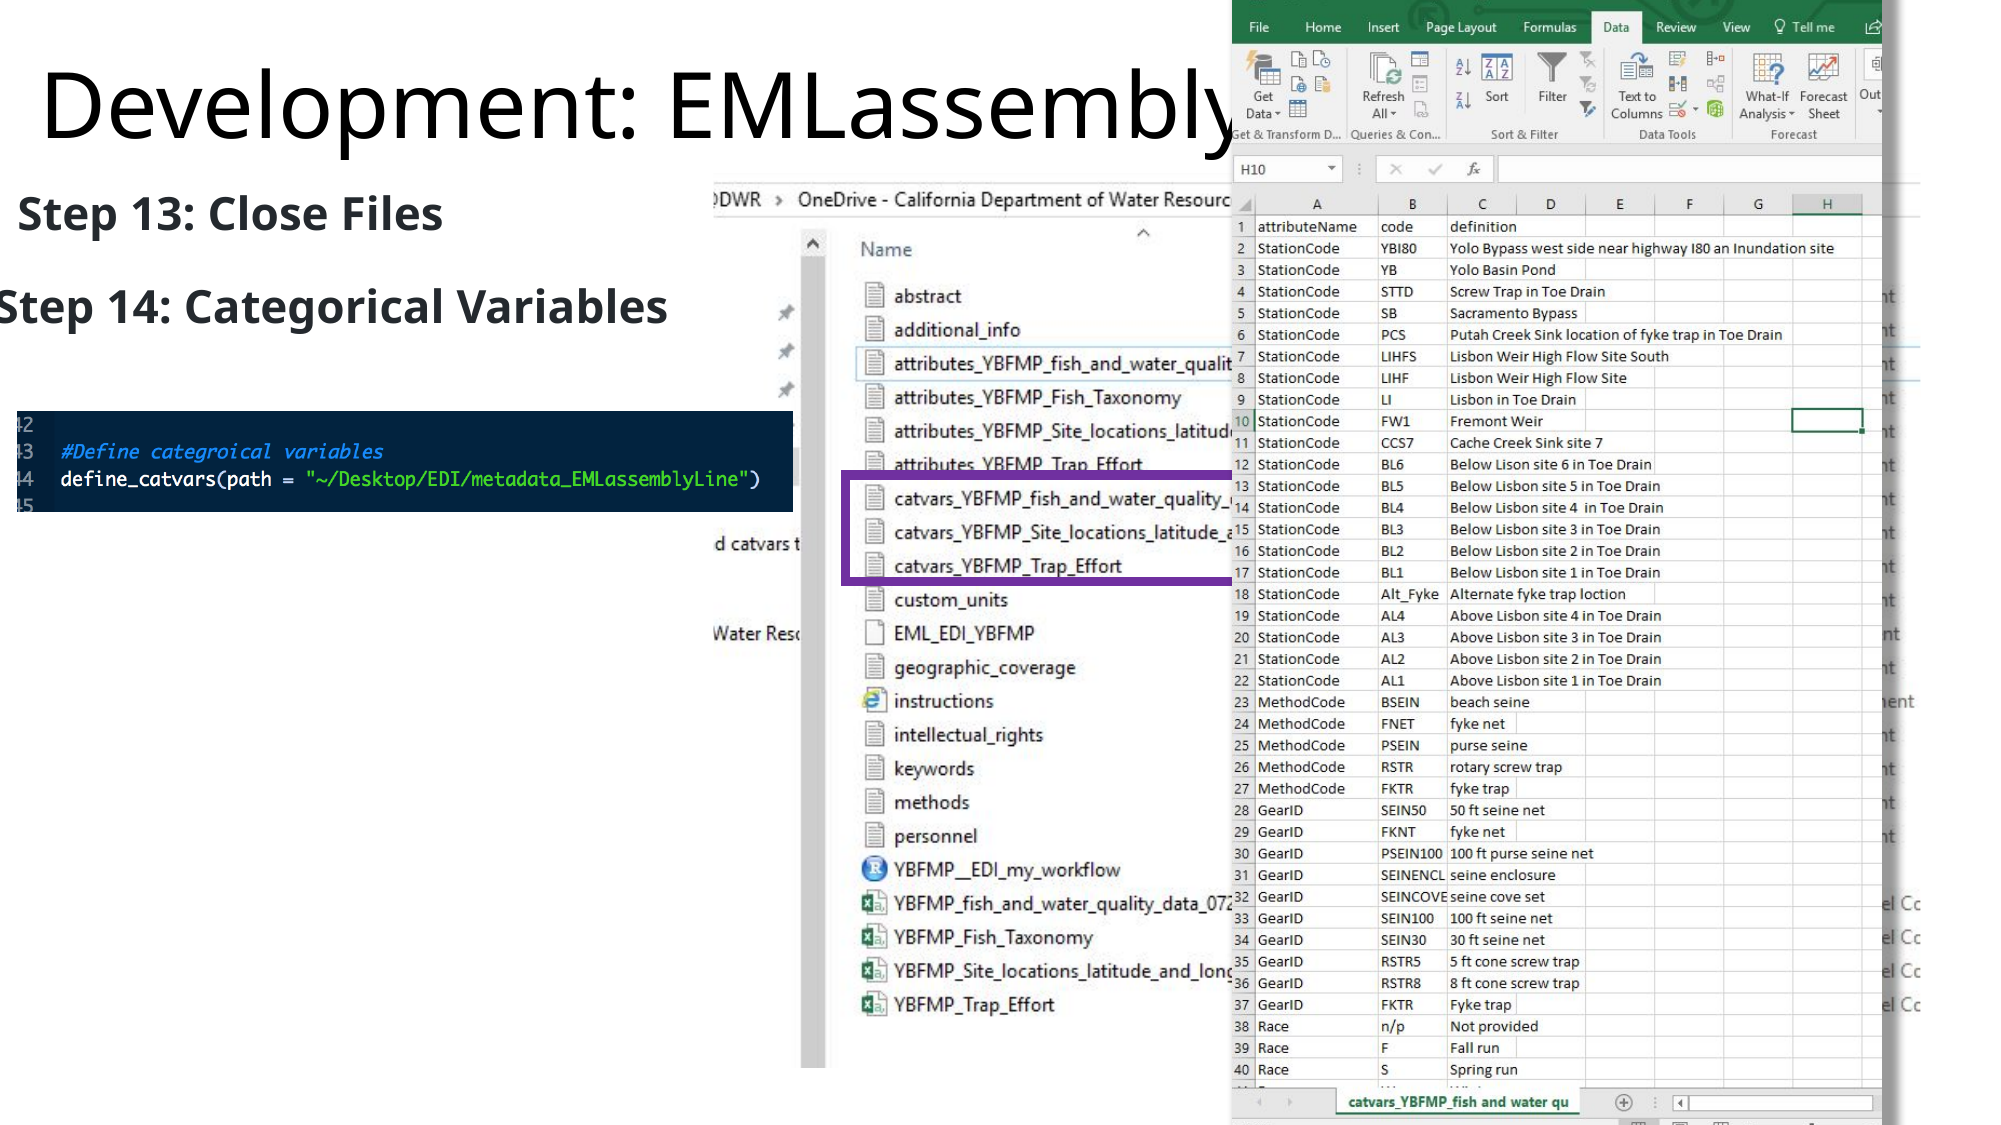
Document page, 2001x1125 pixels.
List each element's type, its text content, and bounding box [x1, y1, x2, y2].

text_box Step 14: Categorical Variables [0, 266, 684, 341]
text_box Step 13: Close Files [2, 173, 459, 247]
title Development: EMLassemblyLine in R [24, 0, 1229, 218]
picture [17, 0, 1921, 1125]
